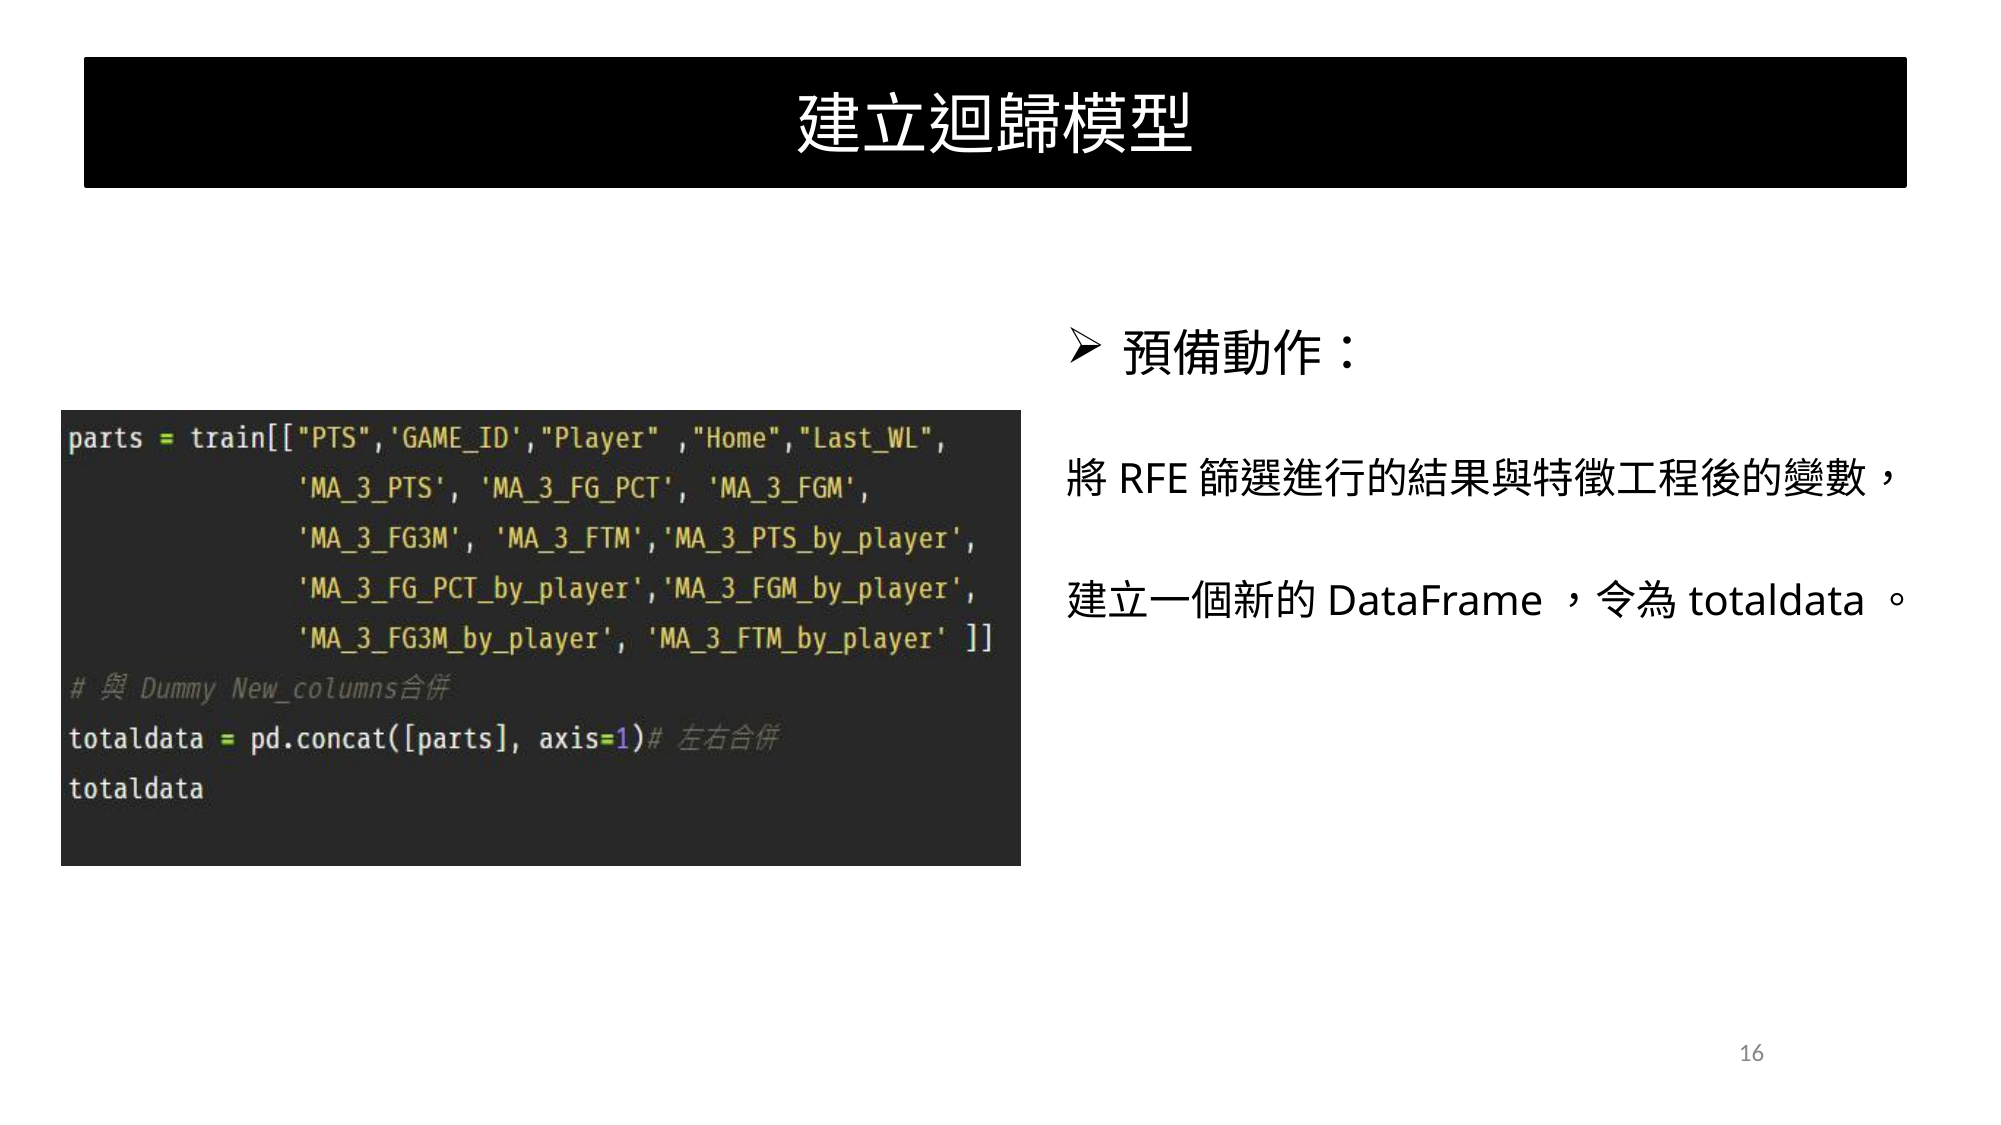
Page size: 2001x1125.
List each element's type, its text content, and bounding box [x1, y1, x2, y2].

text_box [1130, 275, 2000, 1019]
text_box 建立迴歸模型 [84, 57, 1907, 188]
list 預備動作： 將RFE篩選進行的結果與特徵工程後的變數， 建立一個新的DataFrame，令為totaldata。 [1051, 253, 2000, 1041]
picture [60, 409, 1021, 866]
